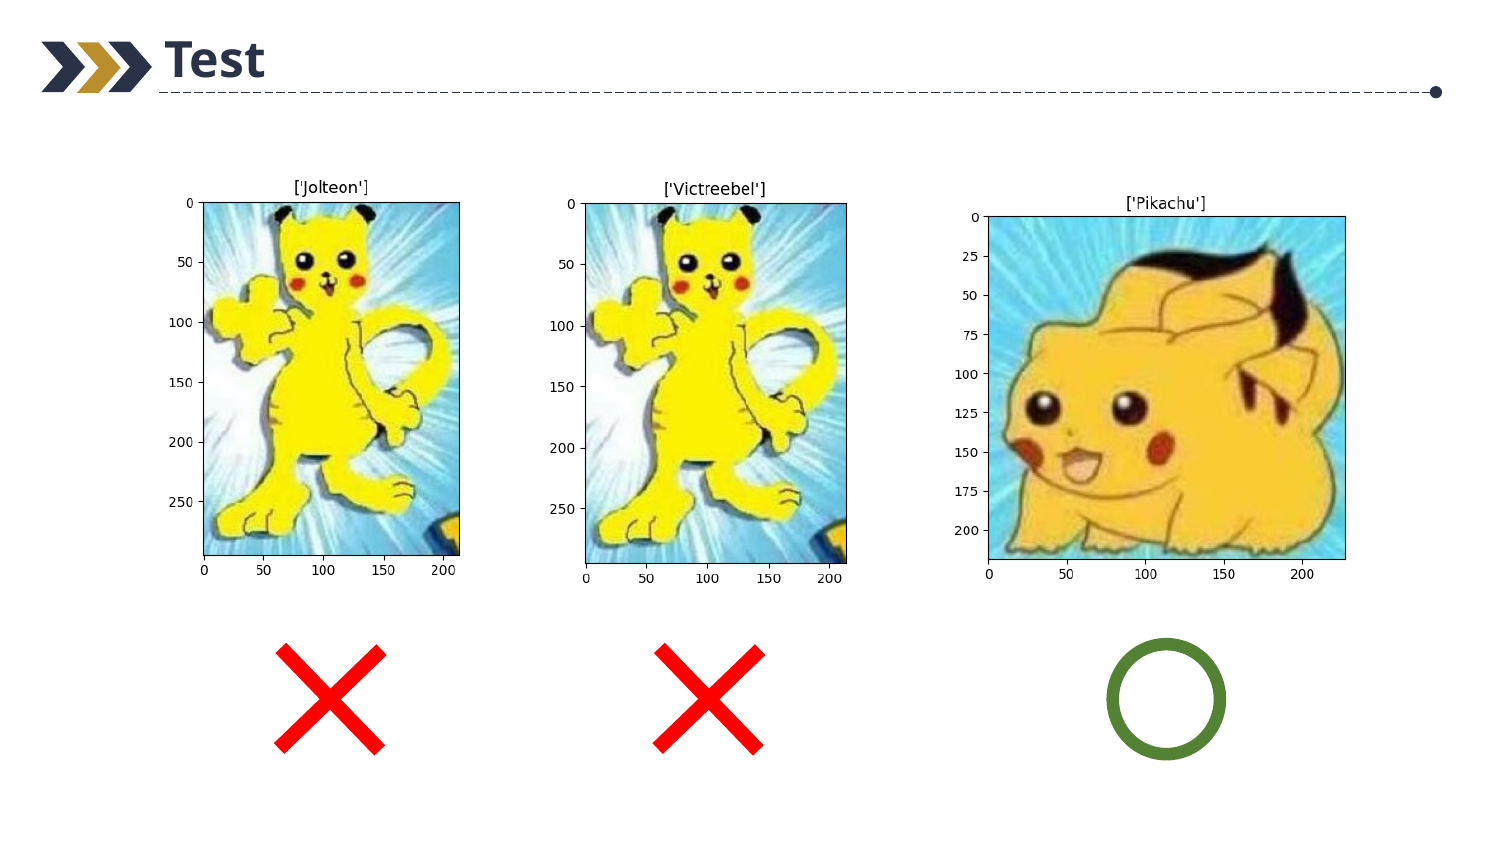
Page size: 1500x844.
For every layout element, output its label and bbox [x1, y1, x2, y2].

text_box [41, 20, 1436, 96]
text_box [159, 173, 1351, 771]
